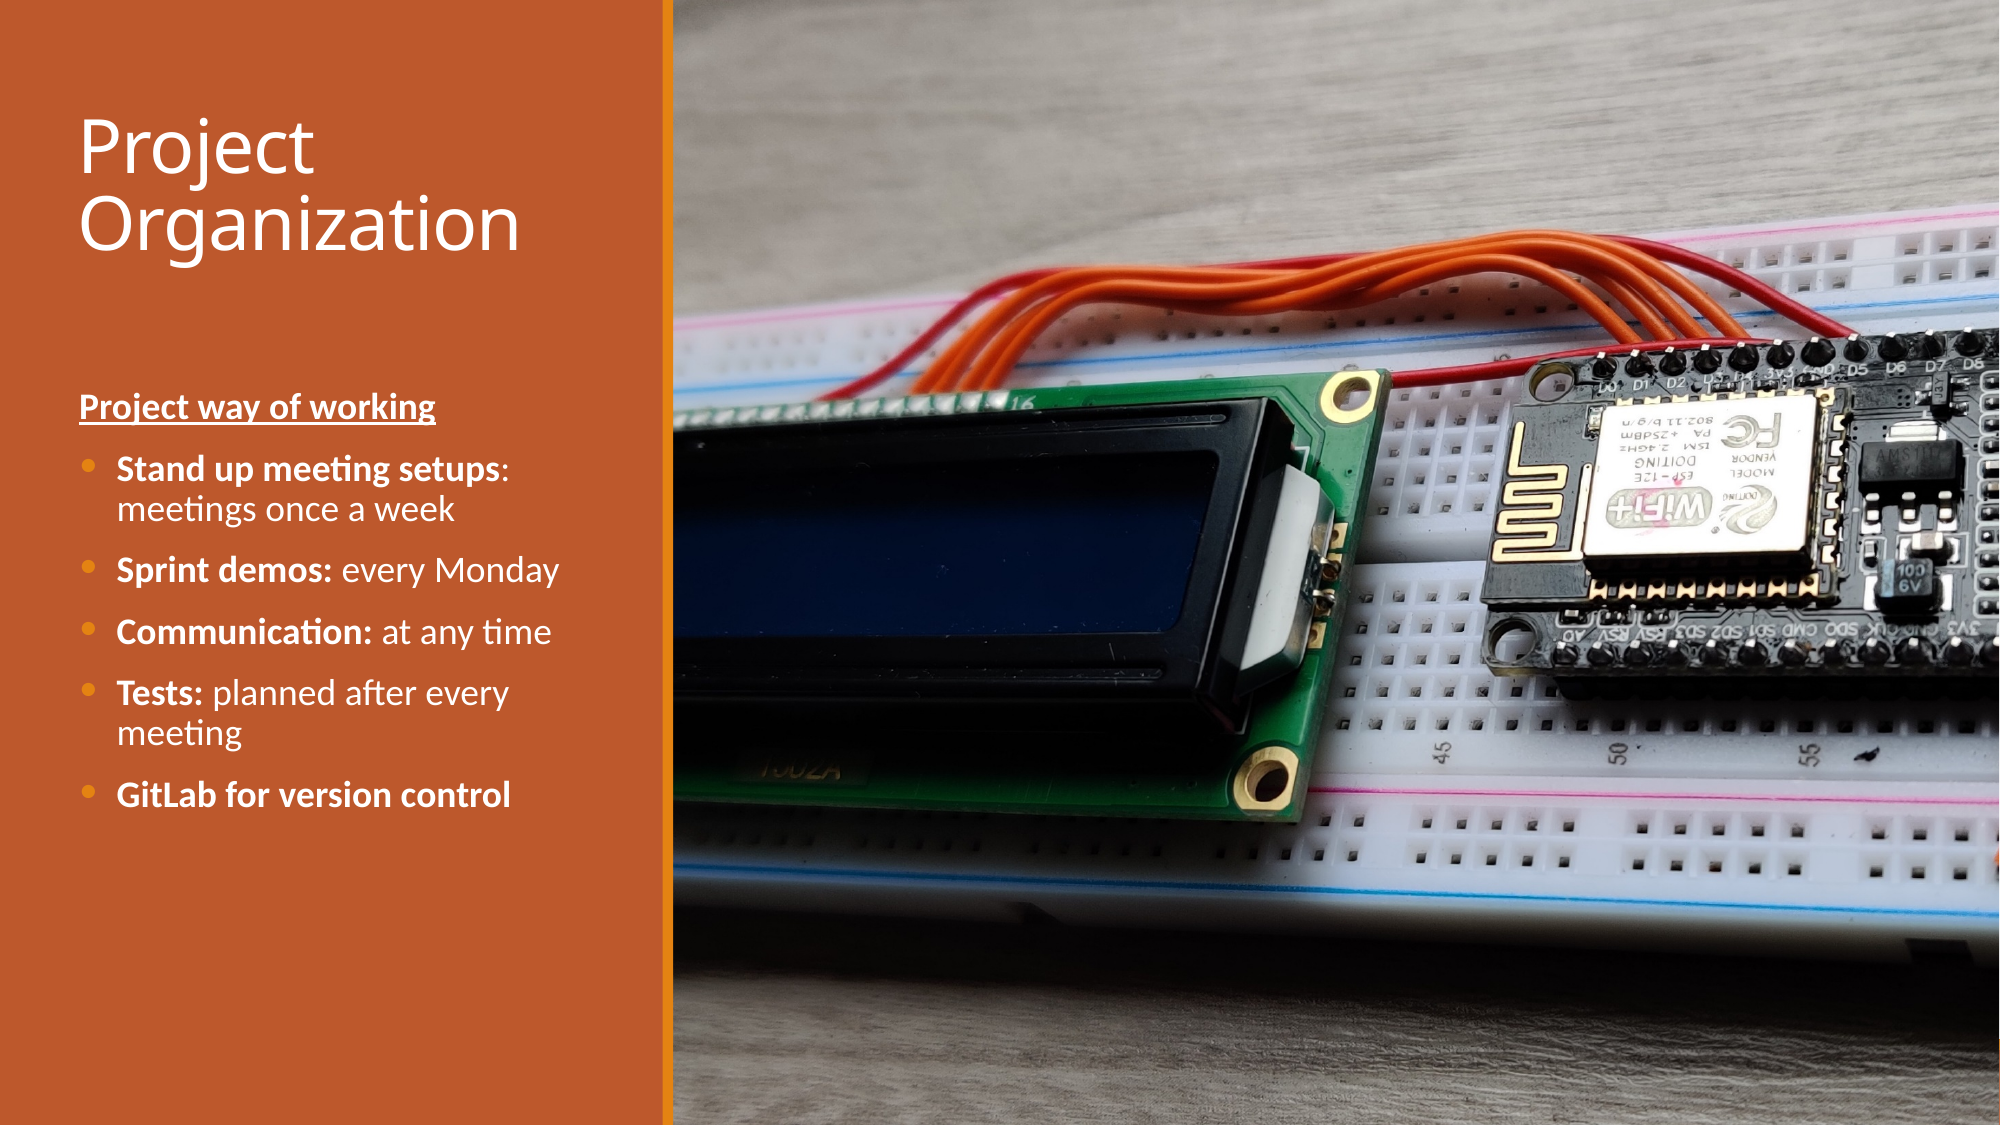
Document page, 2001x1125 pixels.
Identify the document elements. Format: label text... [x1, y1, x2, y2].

picture [667, 0, 2000, 1125]
title Project Organization [62, 76, 569, 274]
text_box Project way of working Stand up meeting setups: meetings once a week Sprint demos: every Monday Communication: at any time Tests: planned after every meeting GitLab for version control [79, 379, 586, 562]
text_box [0, 0, 661, 1125]
text_box [62, 562, 666, 1125]
text_box [661, 0, 667, 562]
